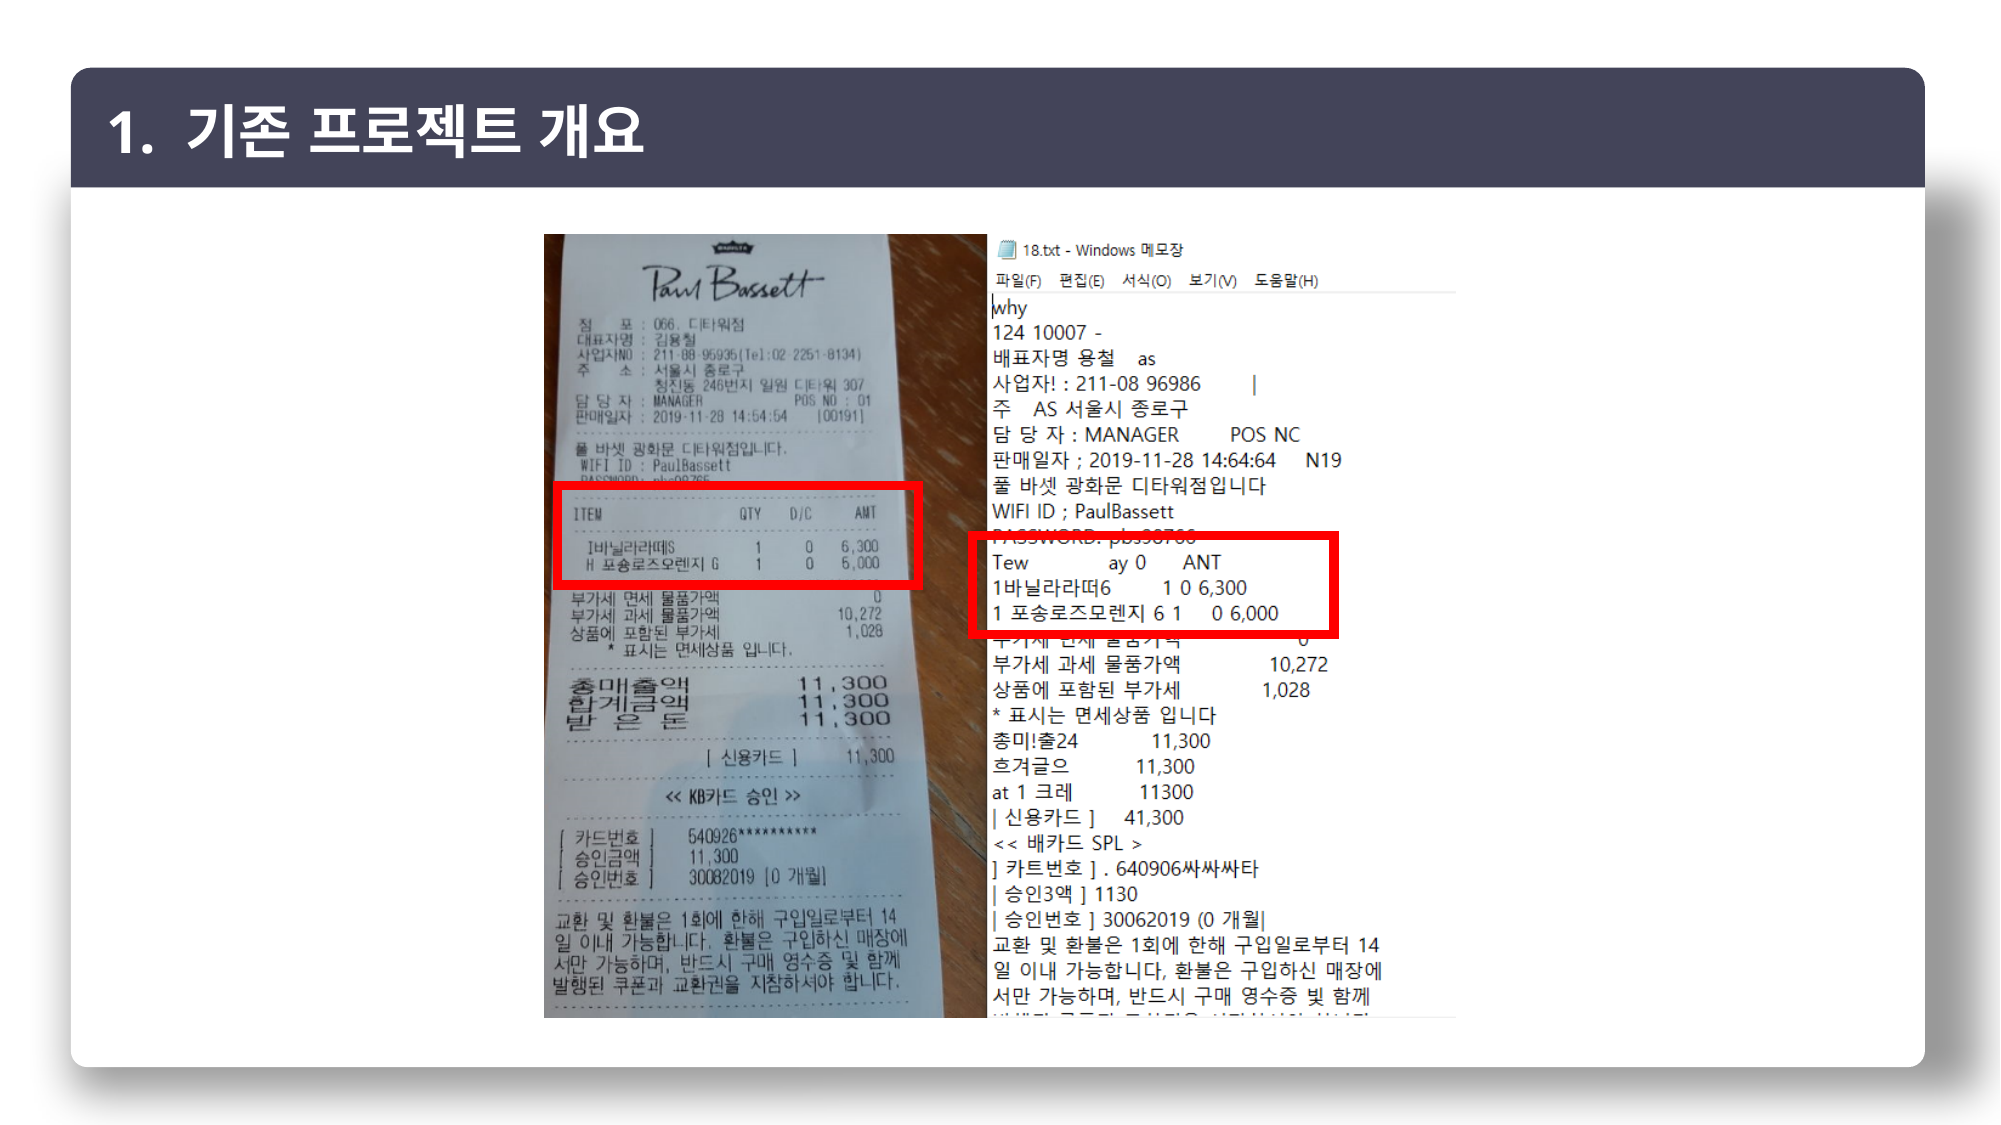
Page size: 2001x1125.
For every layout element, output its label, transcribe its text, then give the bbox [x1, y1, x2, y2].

text_box 1. 기존 프로젝트 개요 [69, 66, 1926, 189]
picture [544, 234, 1456, 1018]
text_box ㄱㄱㅈ [69, 189, 1926, 1069]
